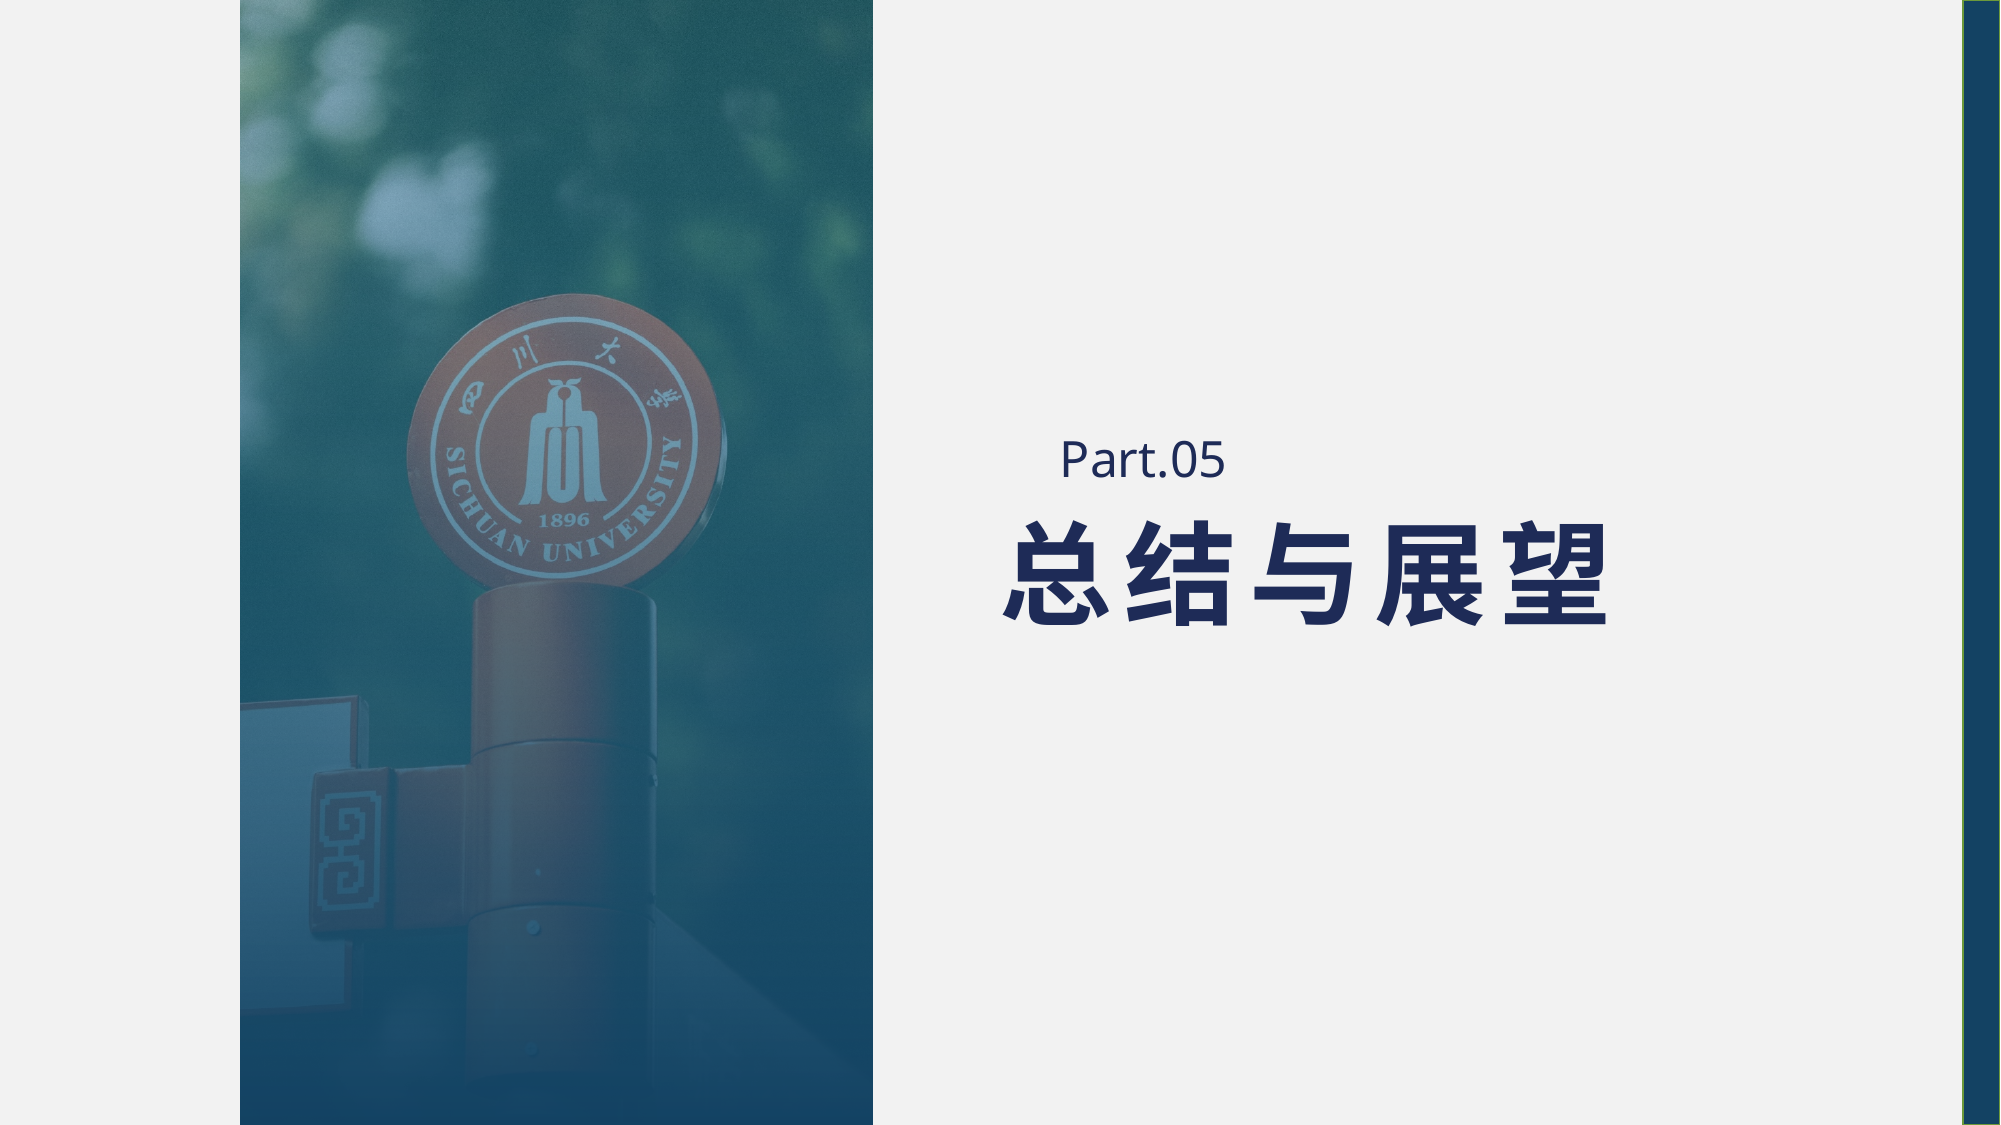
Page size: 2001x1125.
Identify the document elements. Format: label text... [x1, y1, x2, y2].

text_box 总结与展望 [873, 496, 1760, 646]
text_box [1962, 0, 2000, 1125]
text_box Part.05 [1044, 420, 1243, 496]
picture [239, 0, 873, 1125]
